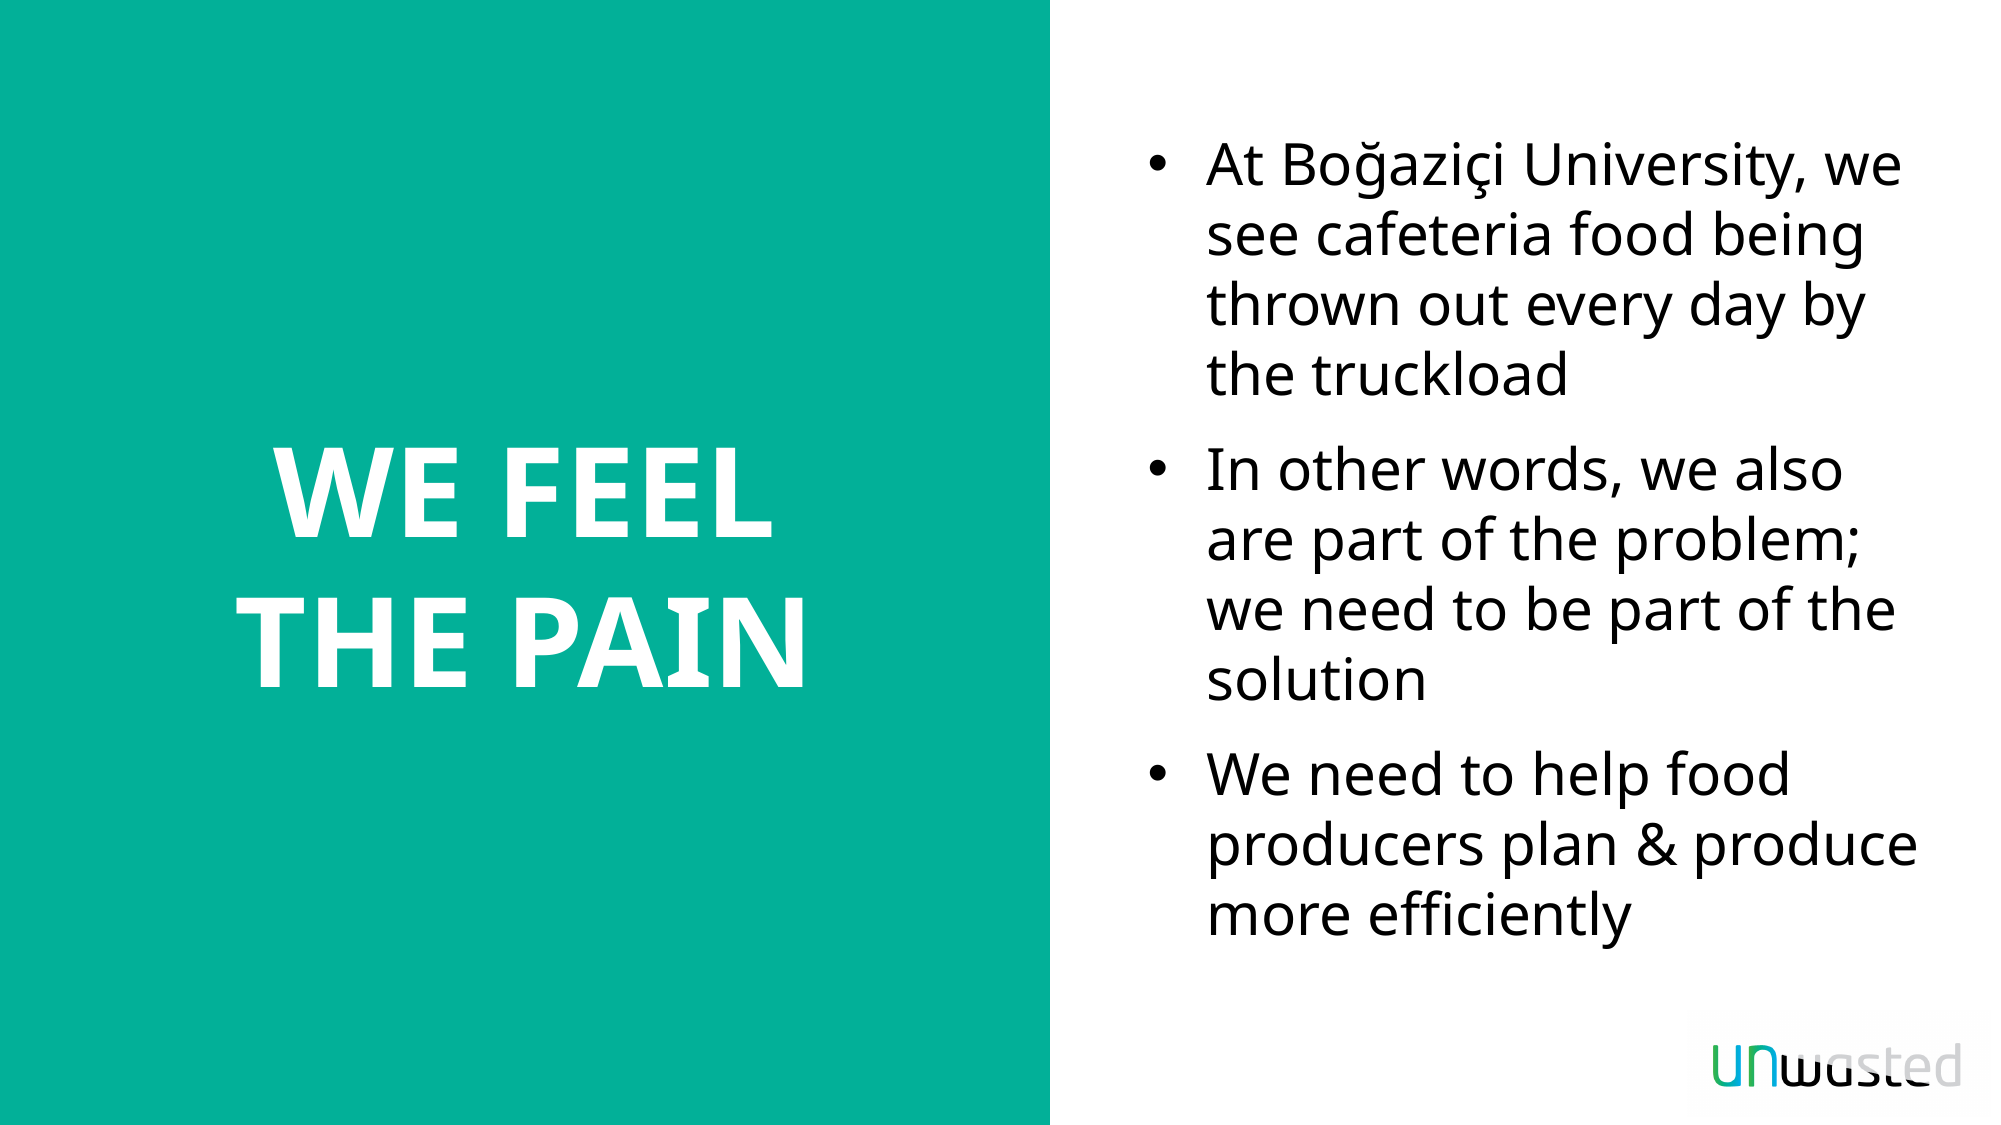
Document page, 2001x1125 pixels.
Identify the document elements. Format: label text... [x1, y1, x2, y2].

text_box At Boğaziçi University, we see cafeteria food being thrown out every day by the truckload In other words, we also are part of the problem; we need to be part of the solution We need to help food producers plan & produce more efficiently [1132, 119, 1941, 955]
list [1687, 1010, 1991, 1117]
text_box WE FEEL THE PAIN [220, 405, 830, 720]
text_box [0, 0, 1051, 1125]
